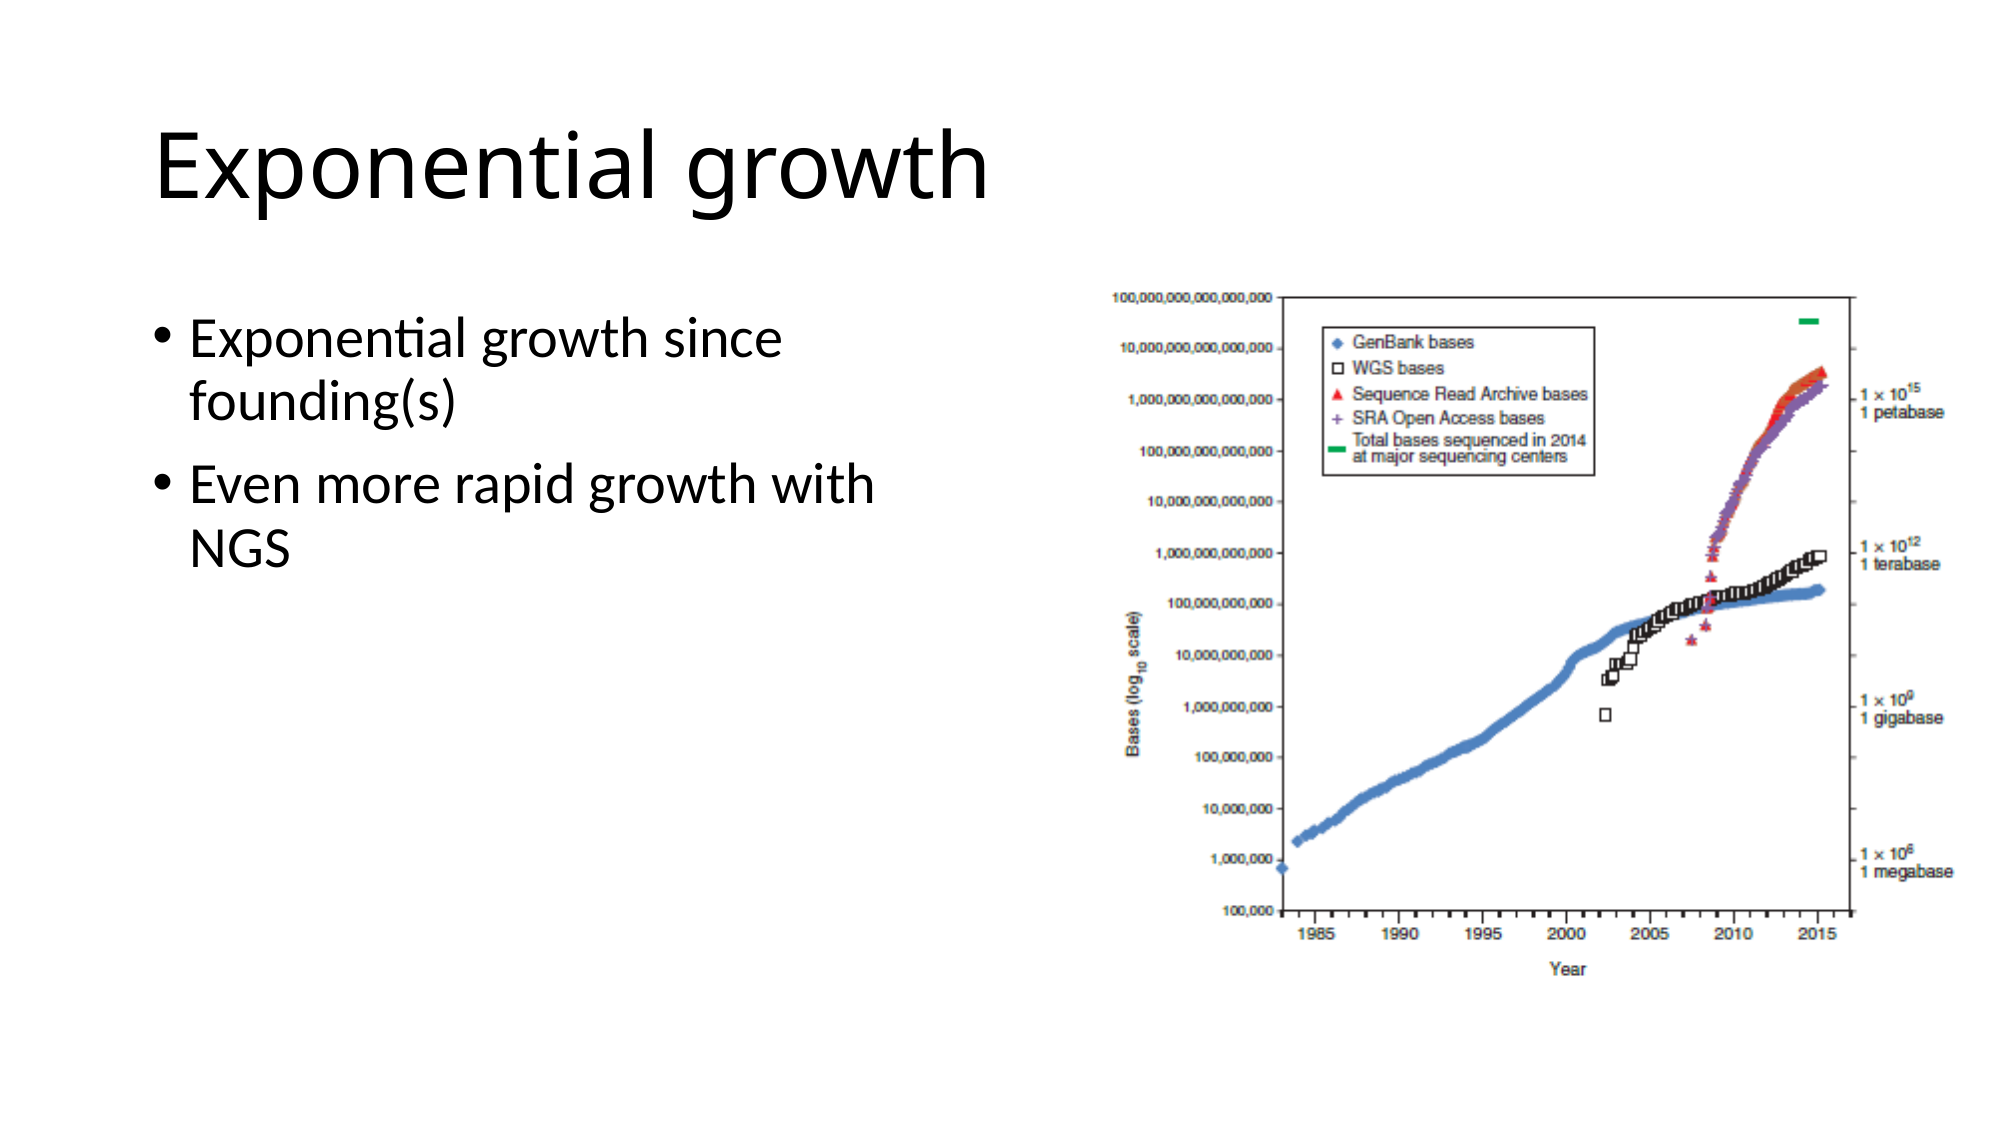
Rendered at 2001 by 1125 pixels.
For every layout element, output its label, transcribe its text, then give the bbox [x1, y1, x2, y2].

list Exponential growth since founding(s) Even more rapid growth with NGS [137, 299, 988, 1014]
title Exponential growth [137, 59, 1863, 278]
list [1088, 273, 1979, 988]
